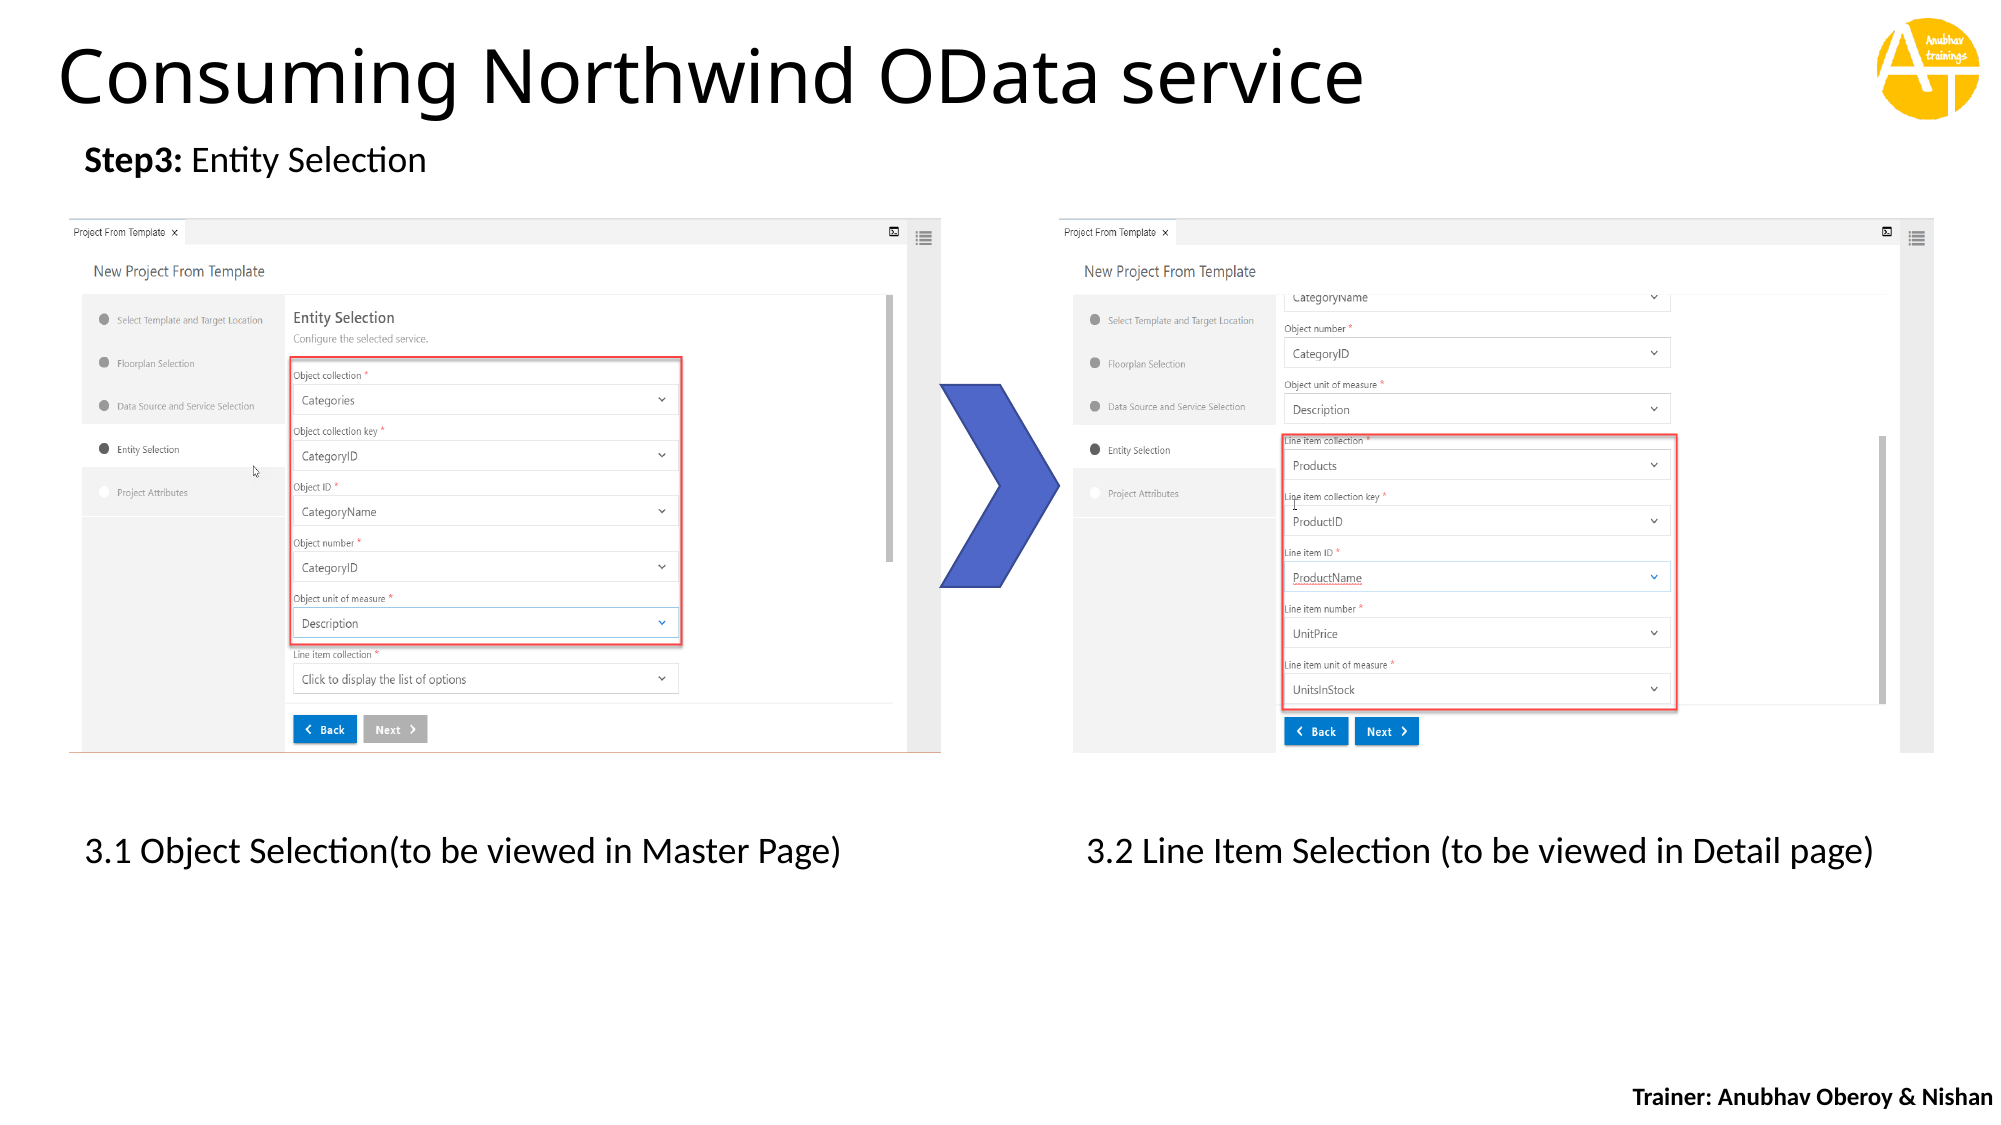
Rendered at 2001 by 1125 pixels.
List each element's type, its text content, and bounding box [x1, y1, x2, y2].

picture [1866, 11, 1985, 128]
text_box Step3: Entity Selection [69, 148, 1238, 233]
text_box 3.1 Object Selection(to be viewed in Master Page) [69, 818, 914, 878]
picture [69, 218, 941, 753]
picture [1059, 218, 1934, 753]
text_box Consuming Northwind OData service [42, 30, 1896, 148]
text_box [941, 383, 1059, 588]
text_box 3.2 Line Item Selection (to be viewed in Detail page) [1071, 818, 1931, 878]
footer Trainer: Anubhav Oberoy & Nishan [1601, 1083, 2000, 1108]
